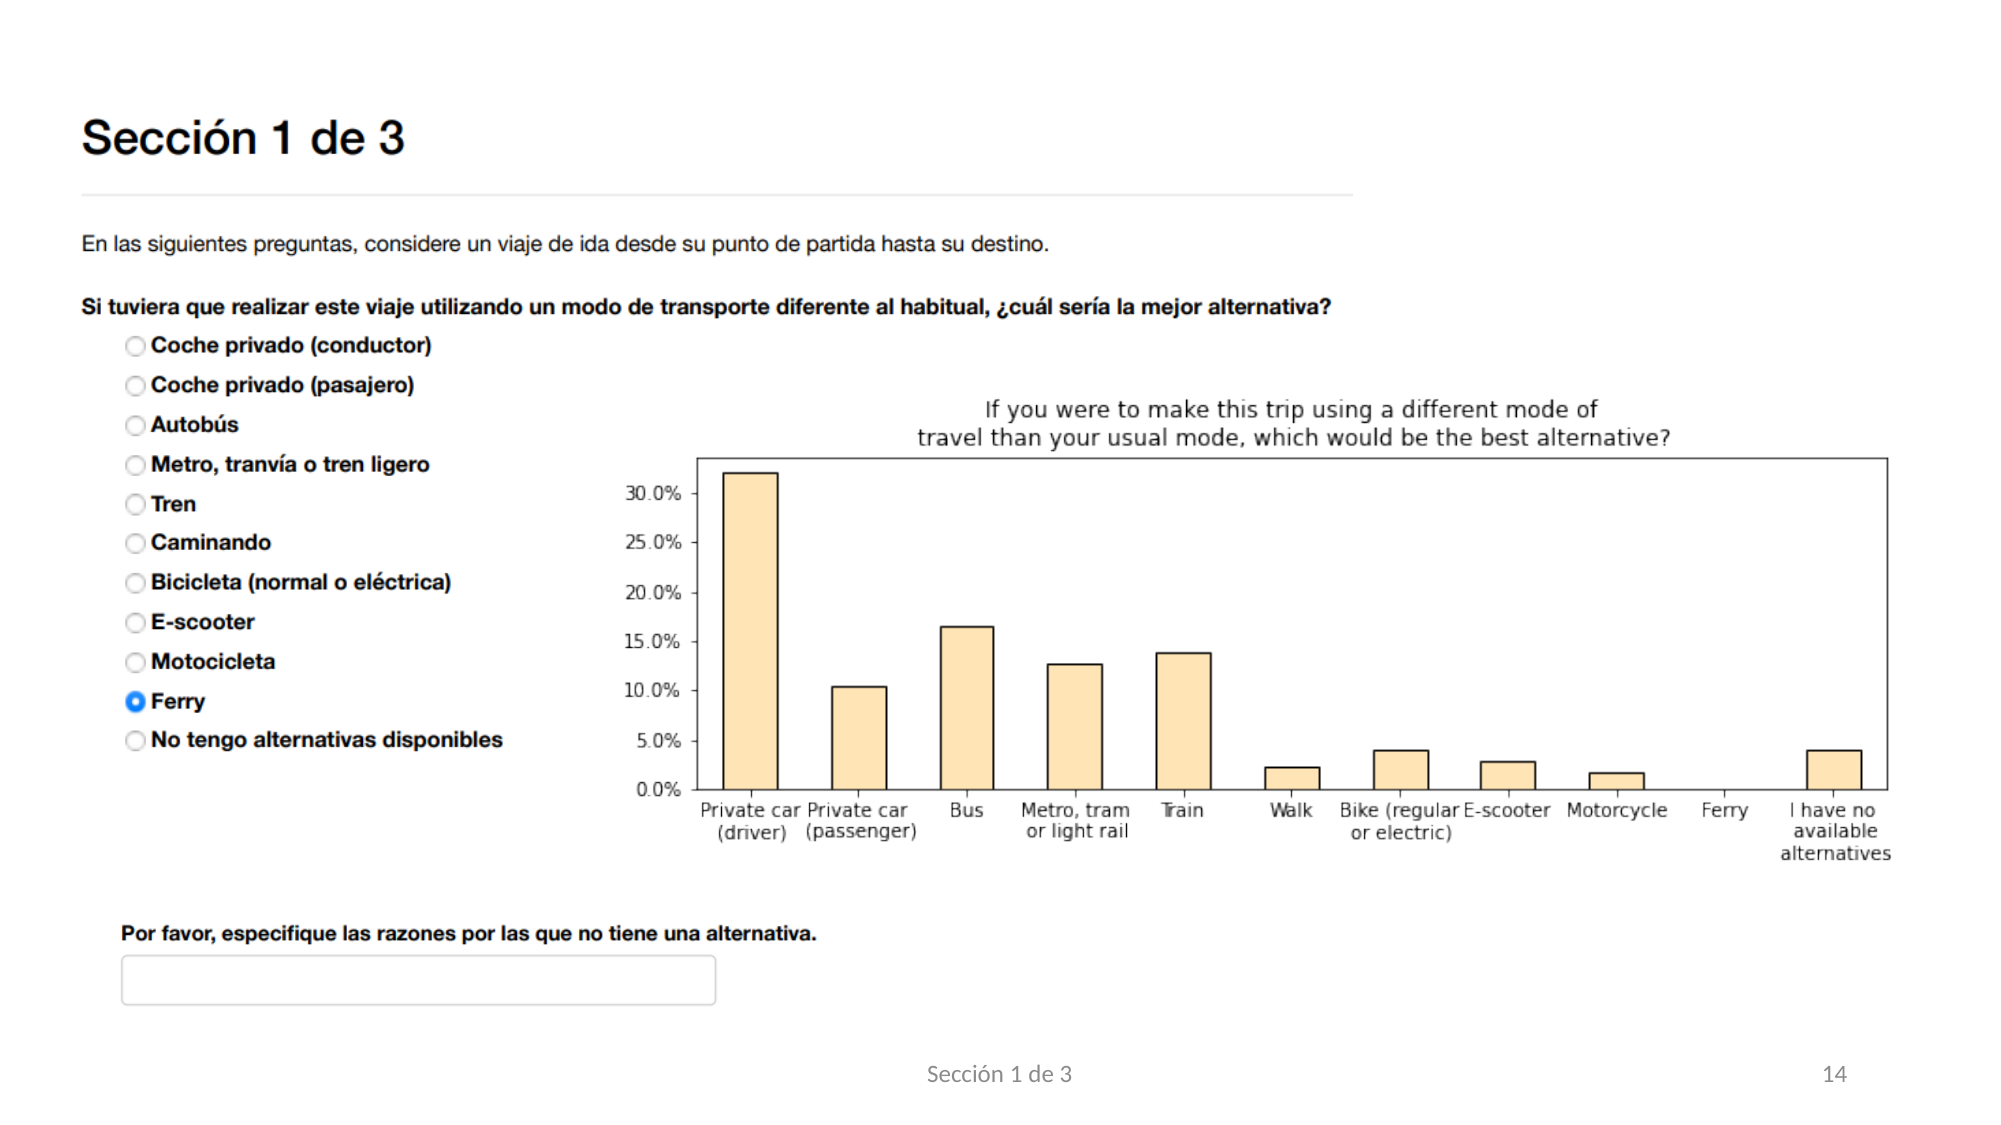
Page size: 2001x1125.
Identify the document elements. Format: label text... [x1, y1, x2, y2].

slide_number 14 [1412, 1042, 1863, 1103]
picture [586, 362, 1936, 902]
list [64, 102, 1353, 765]
picture [112, 912, 840, 1022]
footer Sección 1 de 3 [662, 1042, 1338, 1103]
